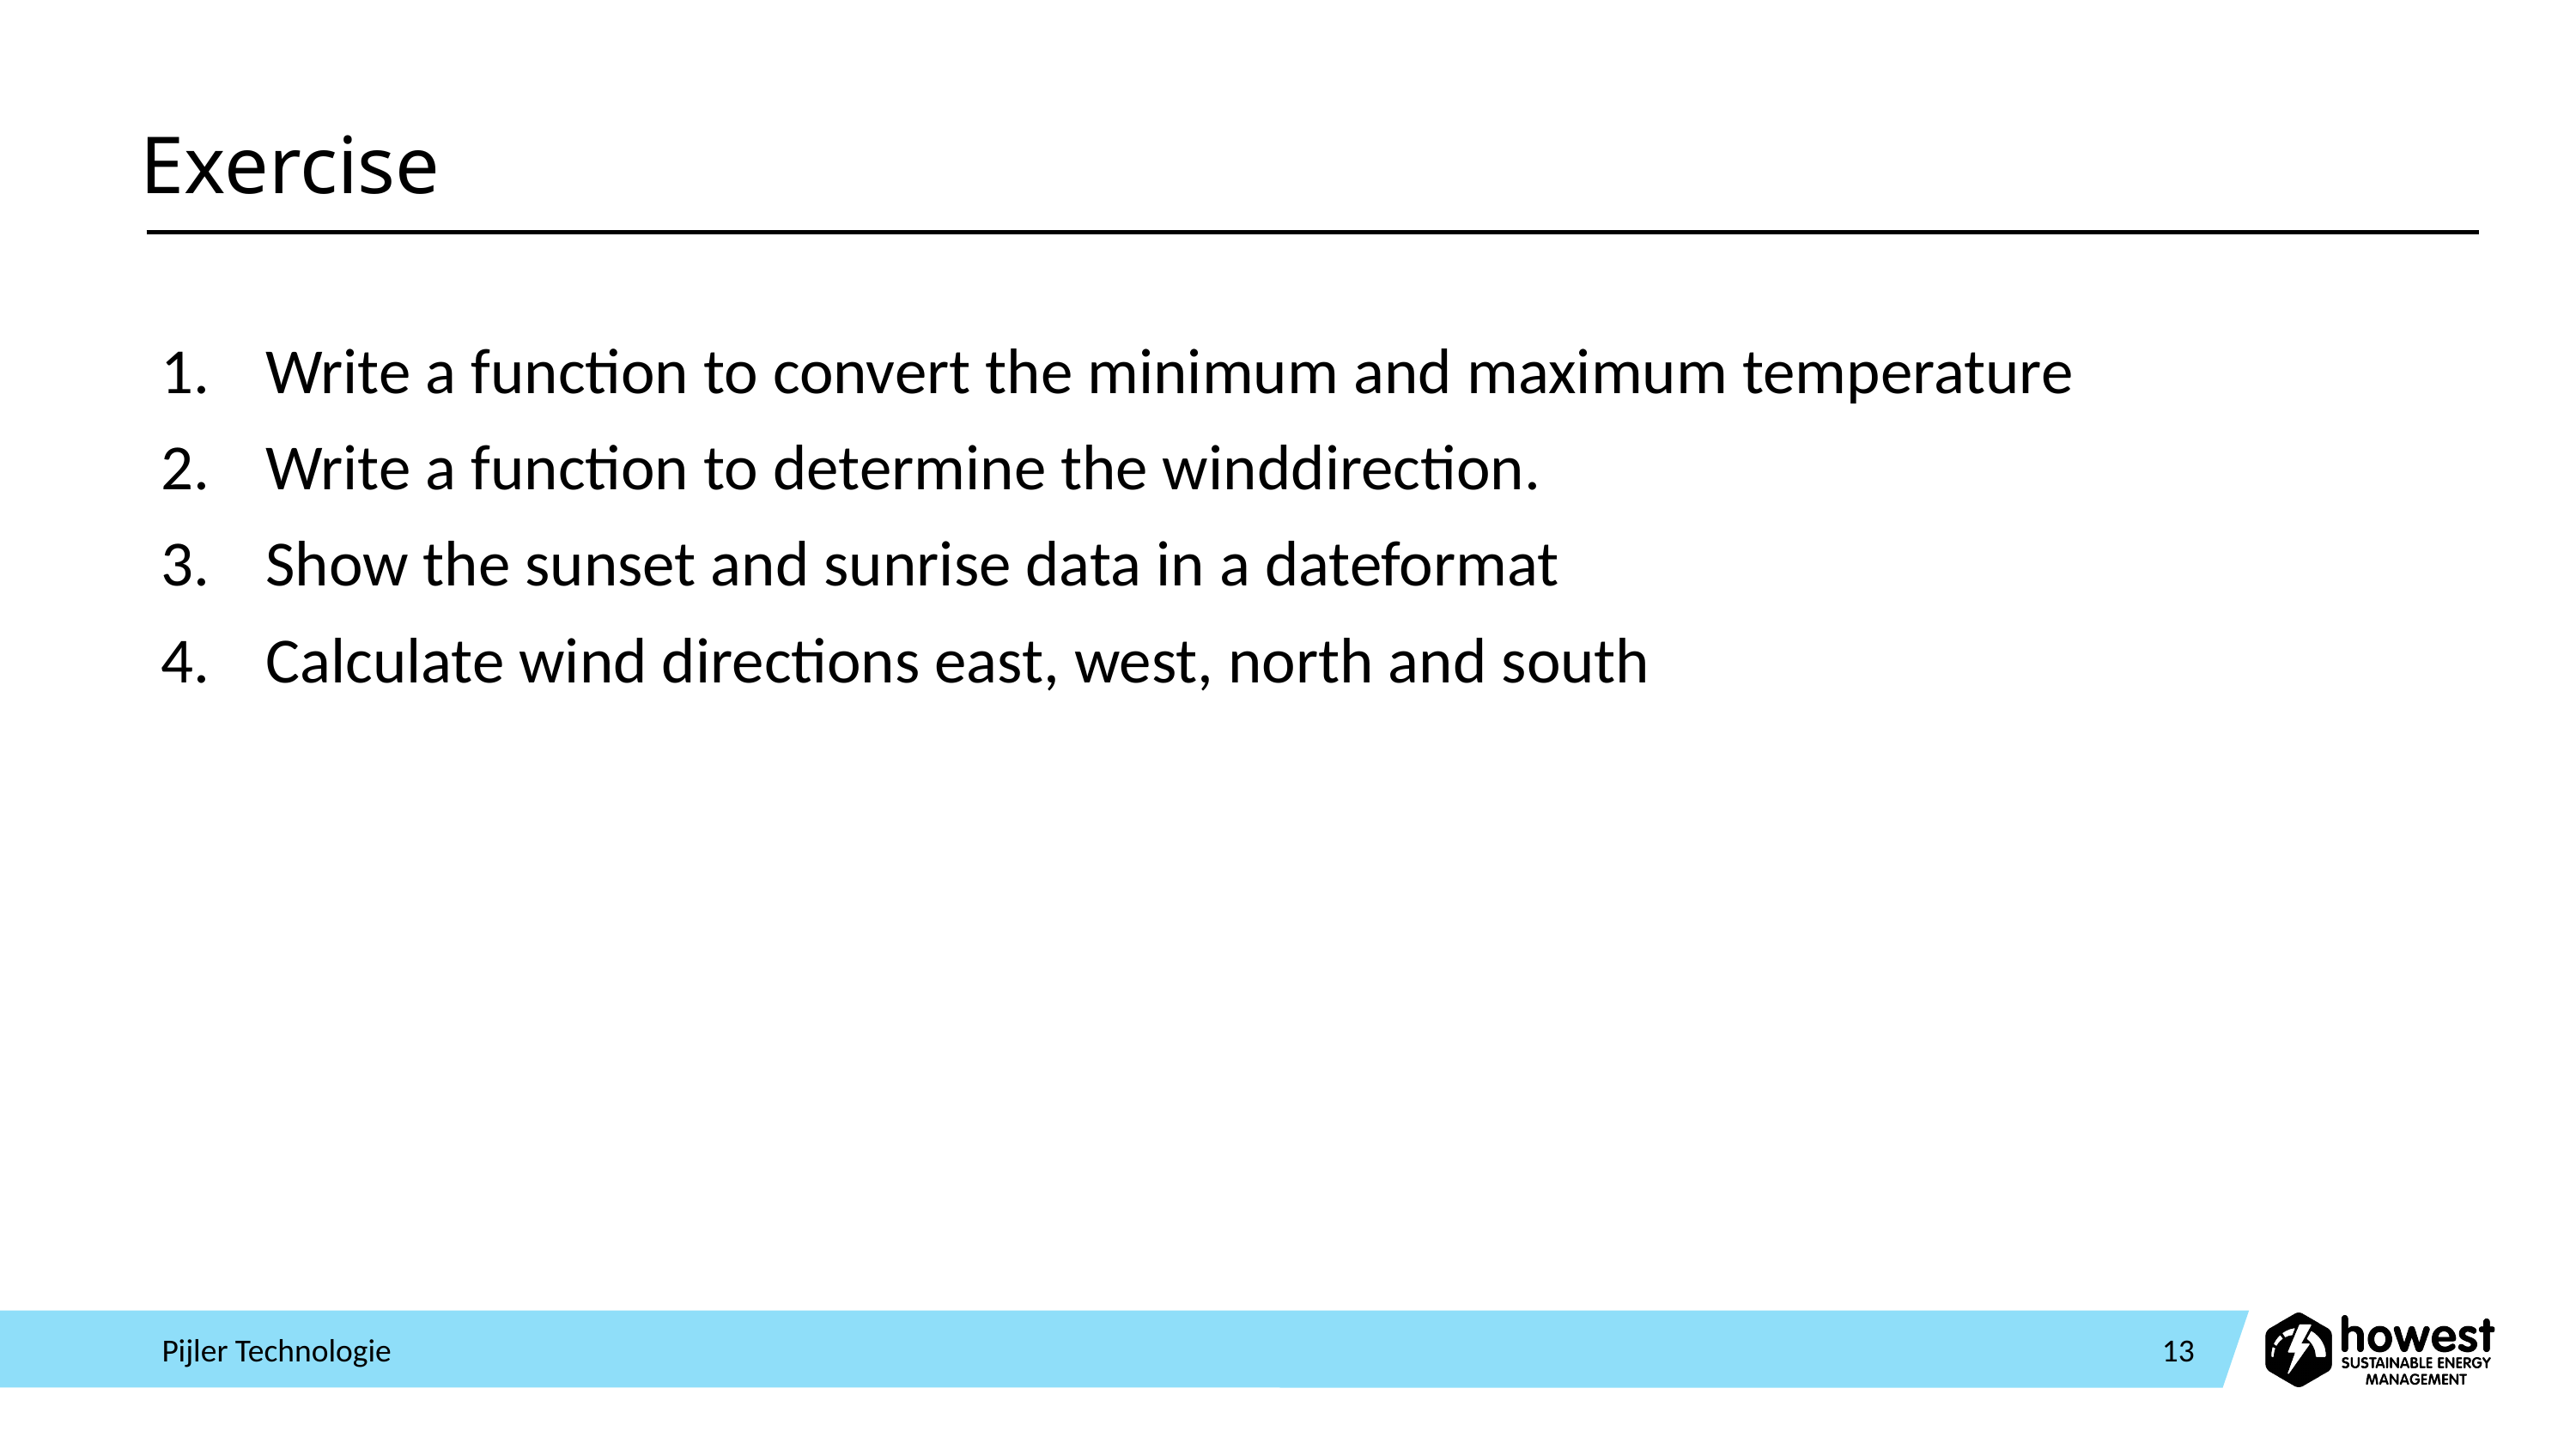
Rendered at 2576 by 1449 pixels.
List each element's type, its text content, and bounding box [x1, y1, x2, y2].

picture [2265, 1313, 2495, 1387]
title Exercise [140, 124, 2476, 215]
slide_number 13 [1676, 1310, 2208, 1388]
slide_number Pijler Technologie [149, 1310, 729, 1388]
list Write a function to convert the minimum and maximum temperature Write a function to determine the winddirection. Show the sunset and sunrise data in a dateformat Calculate wind directions east, west, north and south [148, 331, 2483, 1191]
